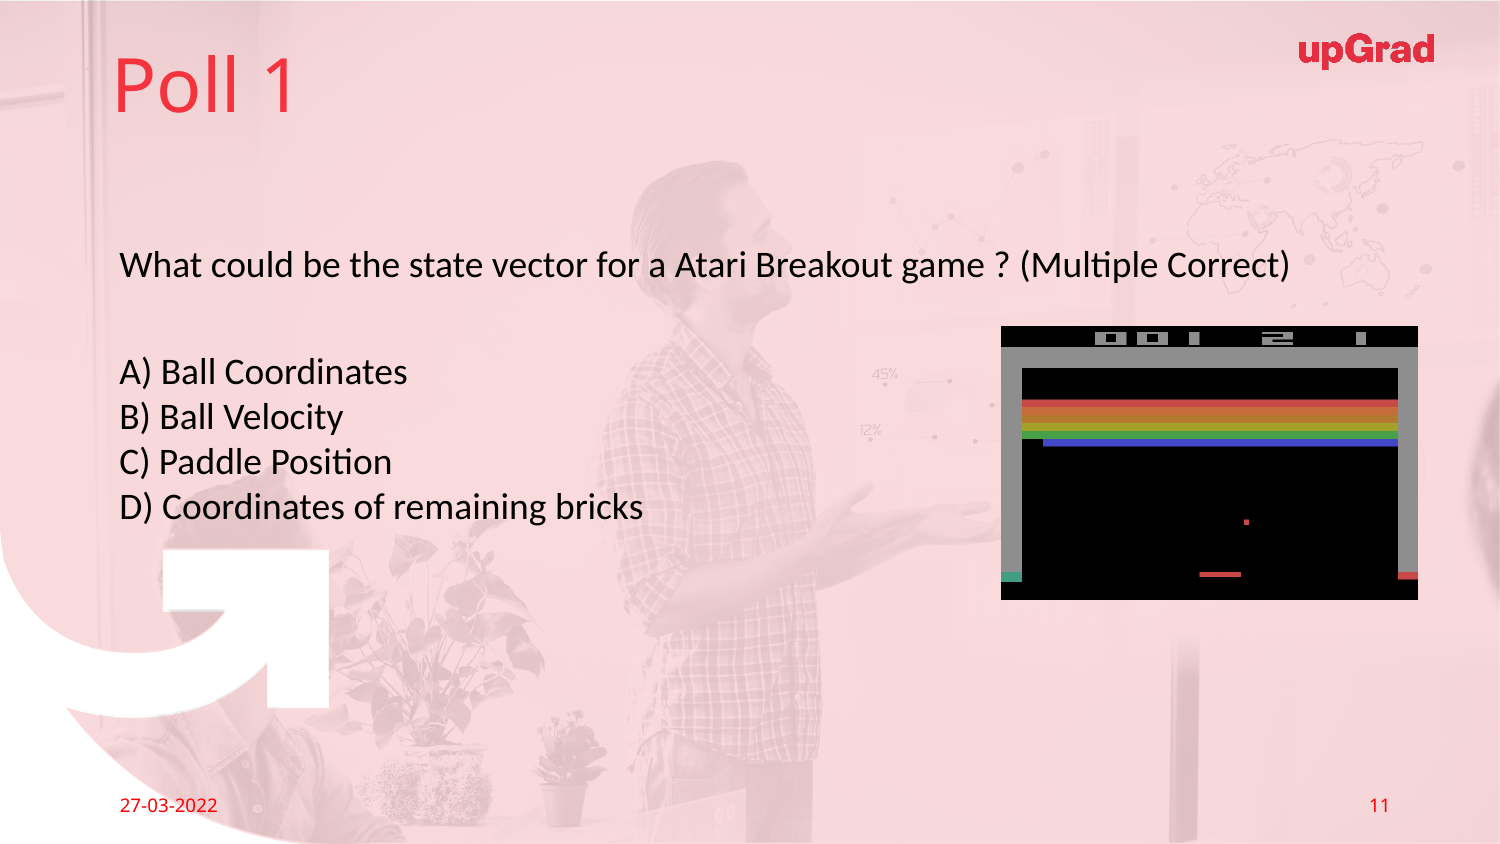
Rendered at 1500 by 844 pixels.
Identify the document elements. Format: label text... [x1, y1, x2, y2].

text_box 27-03-2022 [104, 782, 443, 827]
text_box What could be the state vector for a Atari Breakout game ? (Multiple Correct) [104, 232, 1437, 293]
text_box 11 [1068, 782, 1406, 828]
picture [1001, 326, 1418, 600]
text_box Poll 1 [100, 33, 1002, 144]
text_box A) Ball Coordinates B) Ball Velocity C) Paddle Position D) Coordinates of remaining bricks [104, 339, 734, 535]
text_box [0, 0, 1500, 844]
picture [1299, 33, 1434, 70]
